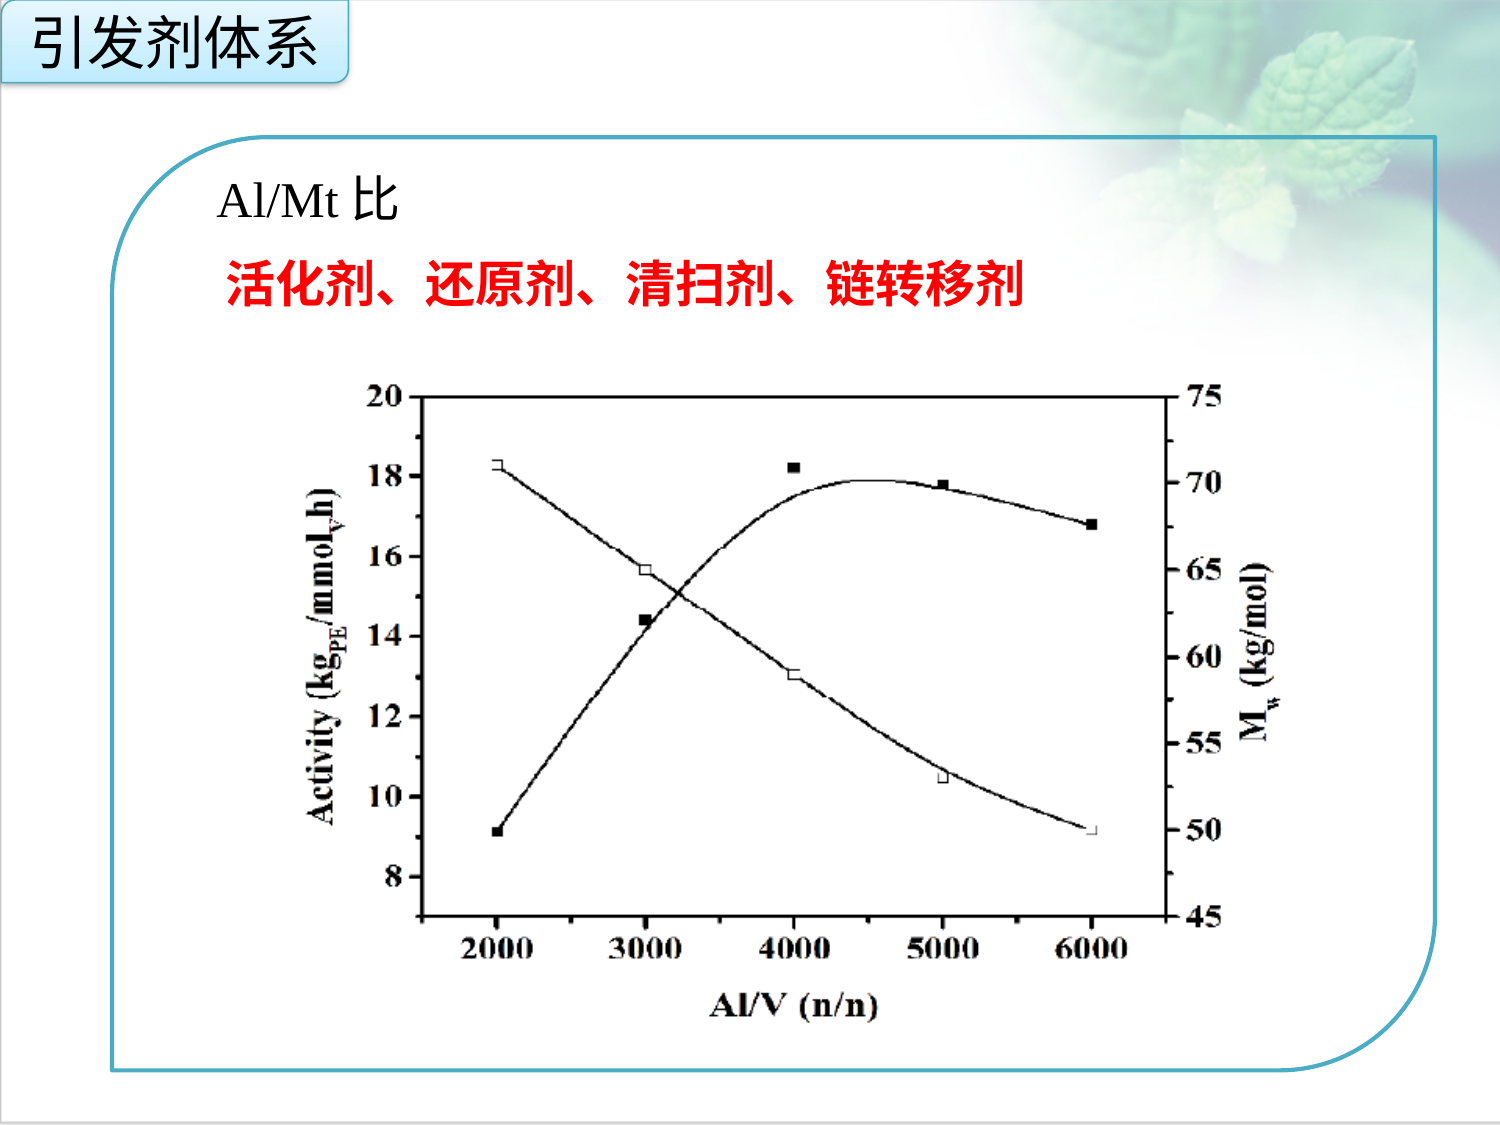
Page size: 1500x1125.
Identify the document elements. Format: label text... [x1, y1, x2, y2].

text_box Al/Mt比 [201, 160, 416, 236]
text_box 引发剂体系 [0, 0, 350, 84]
picture [0, 0, 8, 11]
text_box 活化剂、还原剂、清扫剂、链转移剂 [210, 245, 1041, 321]
picture [0, 0, 1500, 1125]
text_box [109, 135, 1438, 1073]
